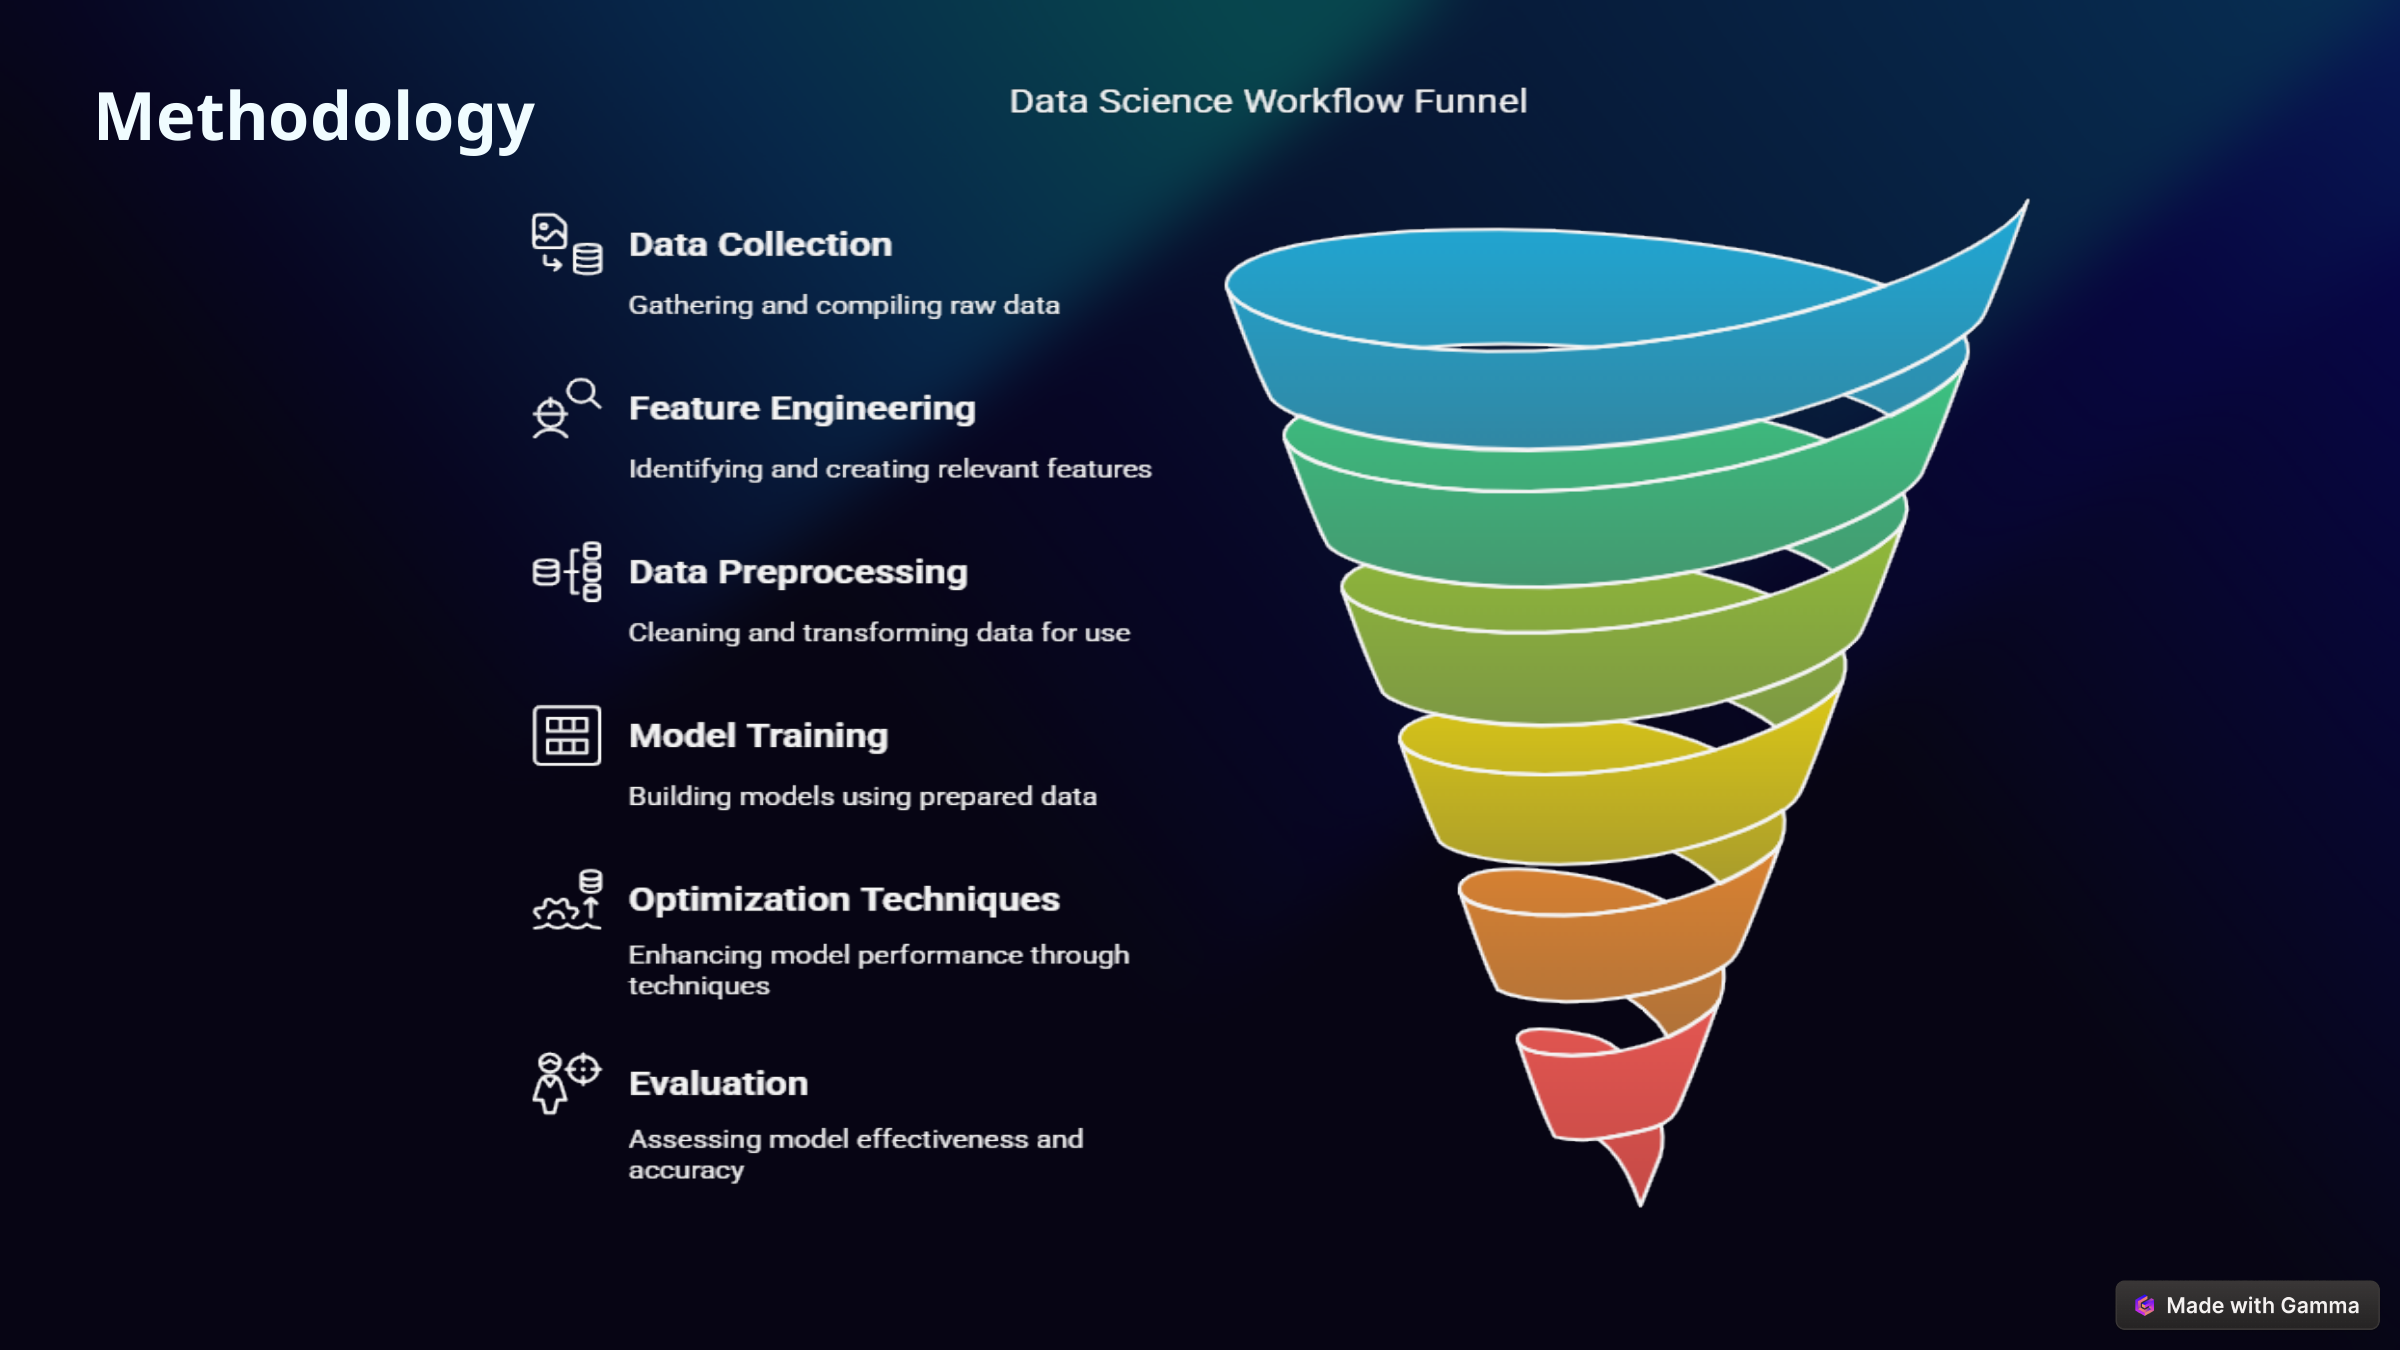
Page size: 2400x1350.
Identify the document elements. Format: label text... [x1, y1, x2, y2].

picture [417, 0, 2389, 1339]
text_box Methodology [93, 97, 417, 154]
